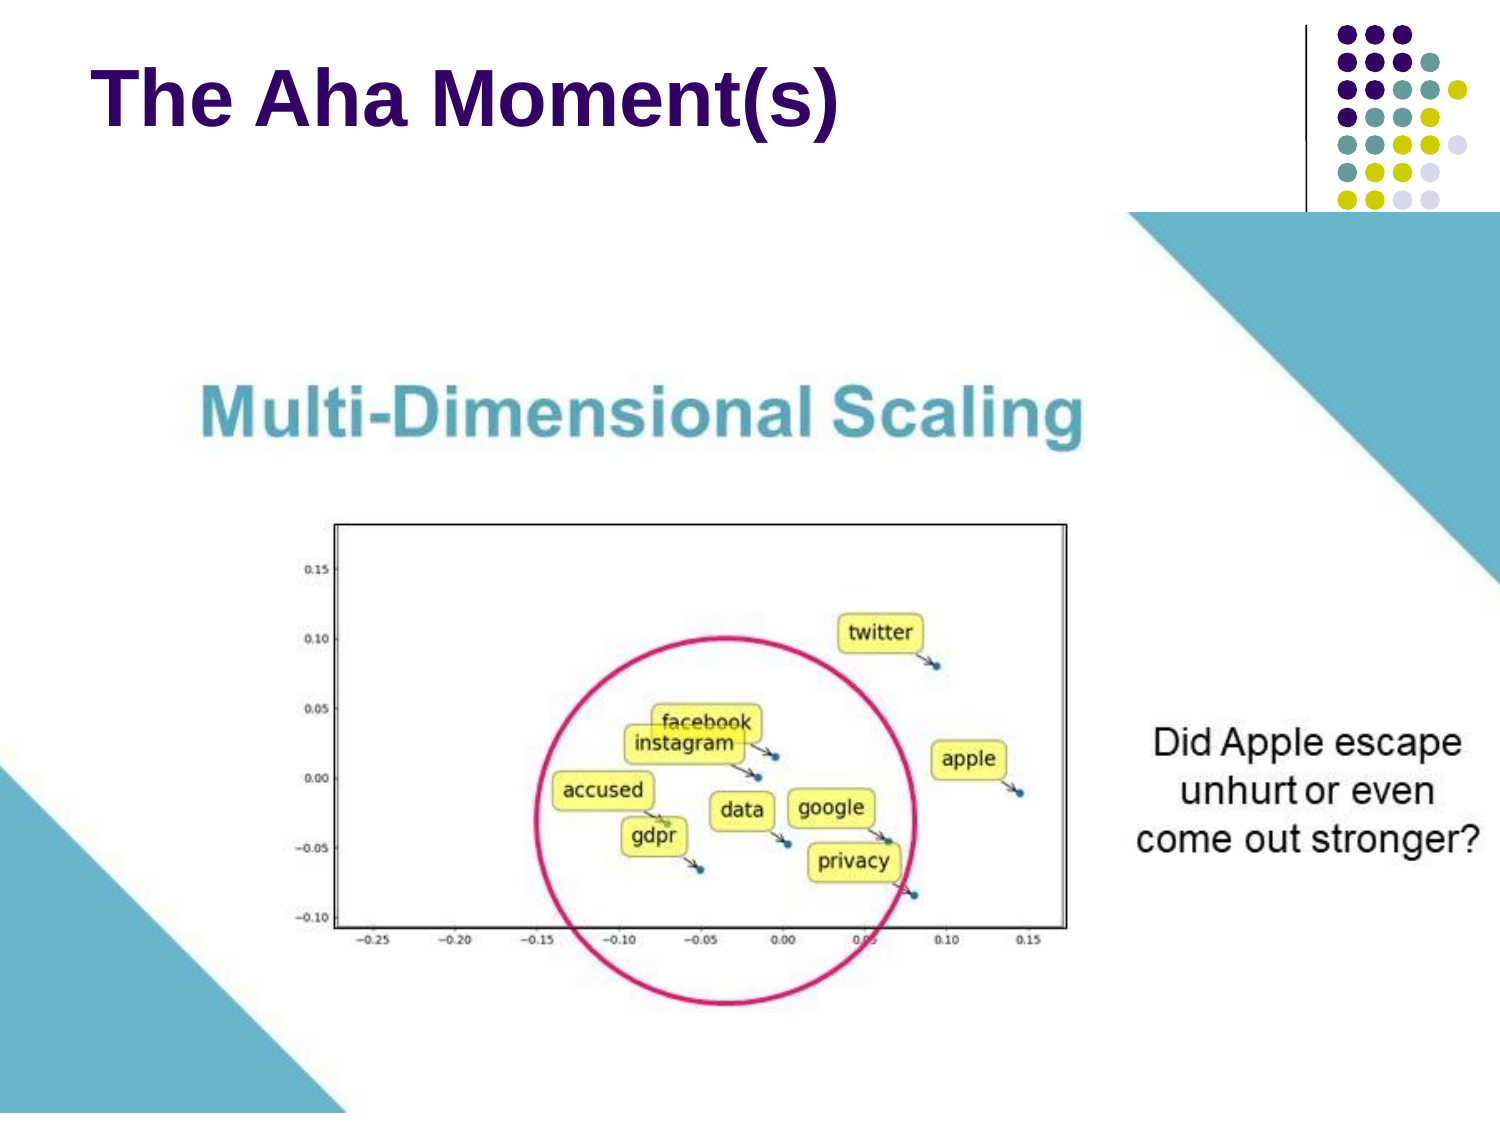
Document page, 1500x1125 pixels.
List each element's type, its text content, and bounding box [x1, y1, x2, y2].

picture [0, 212, 1500, 1113]
title The Aha Moment(s) [74, 0, 1313, 151]
